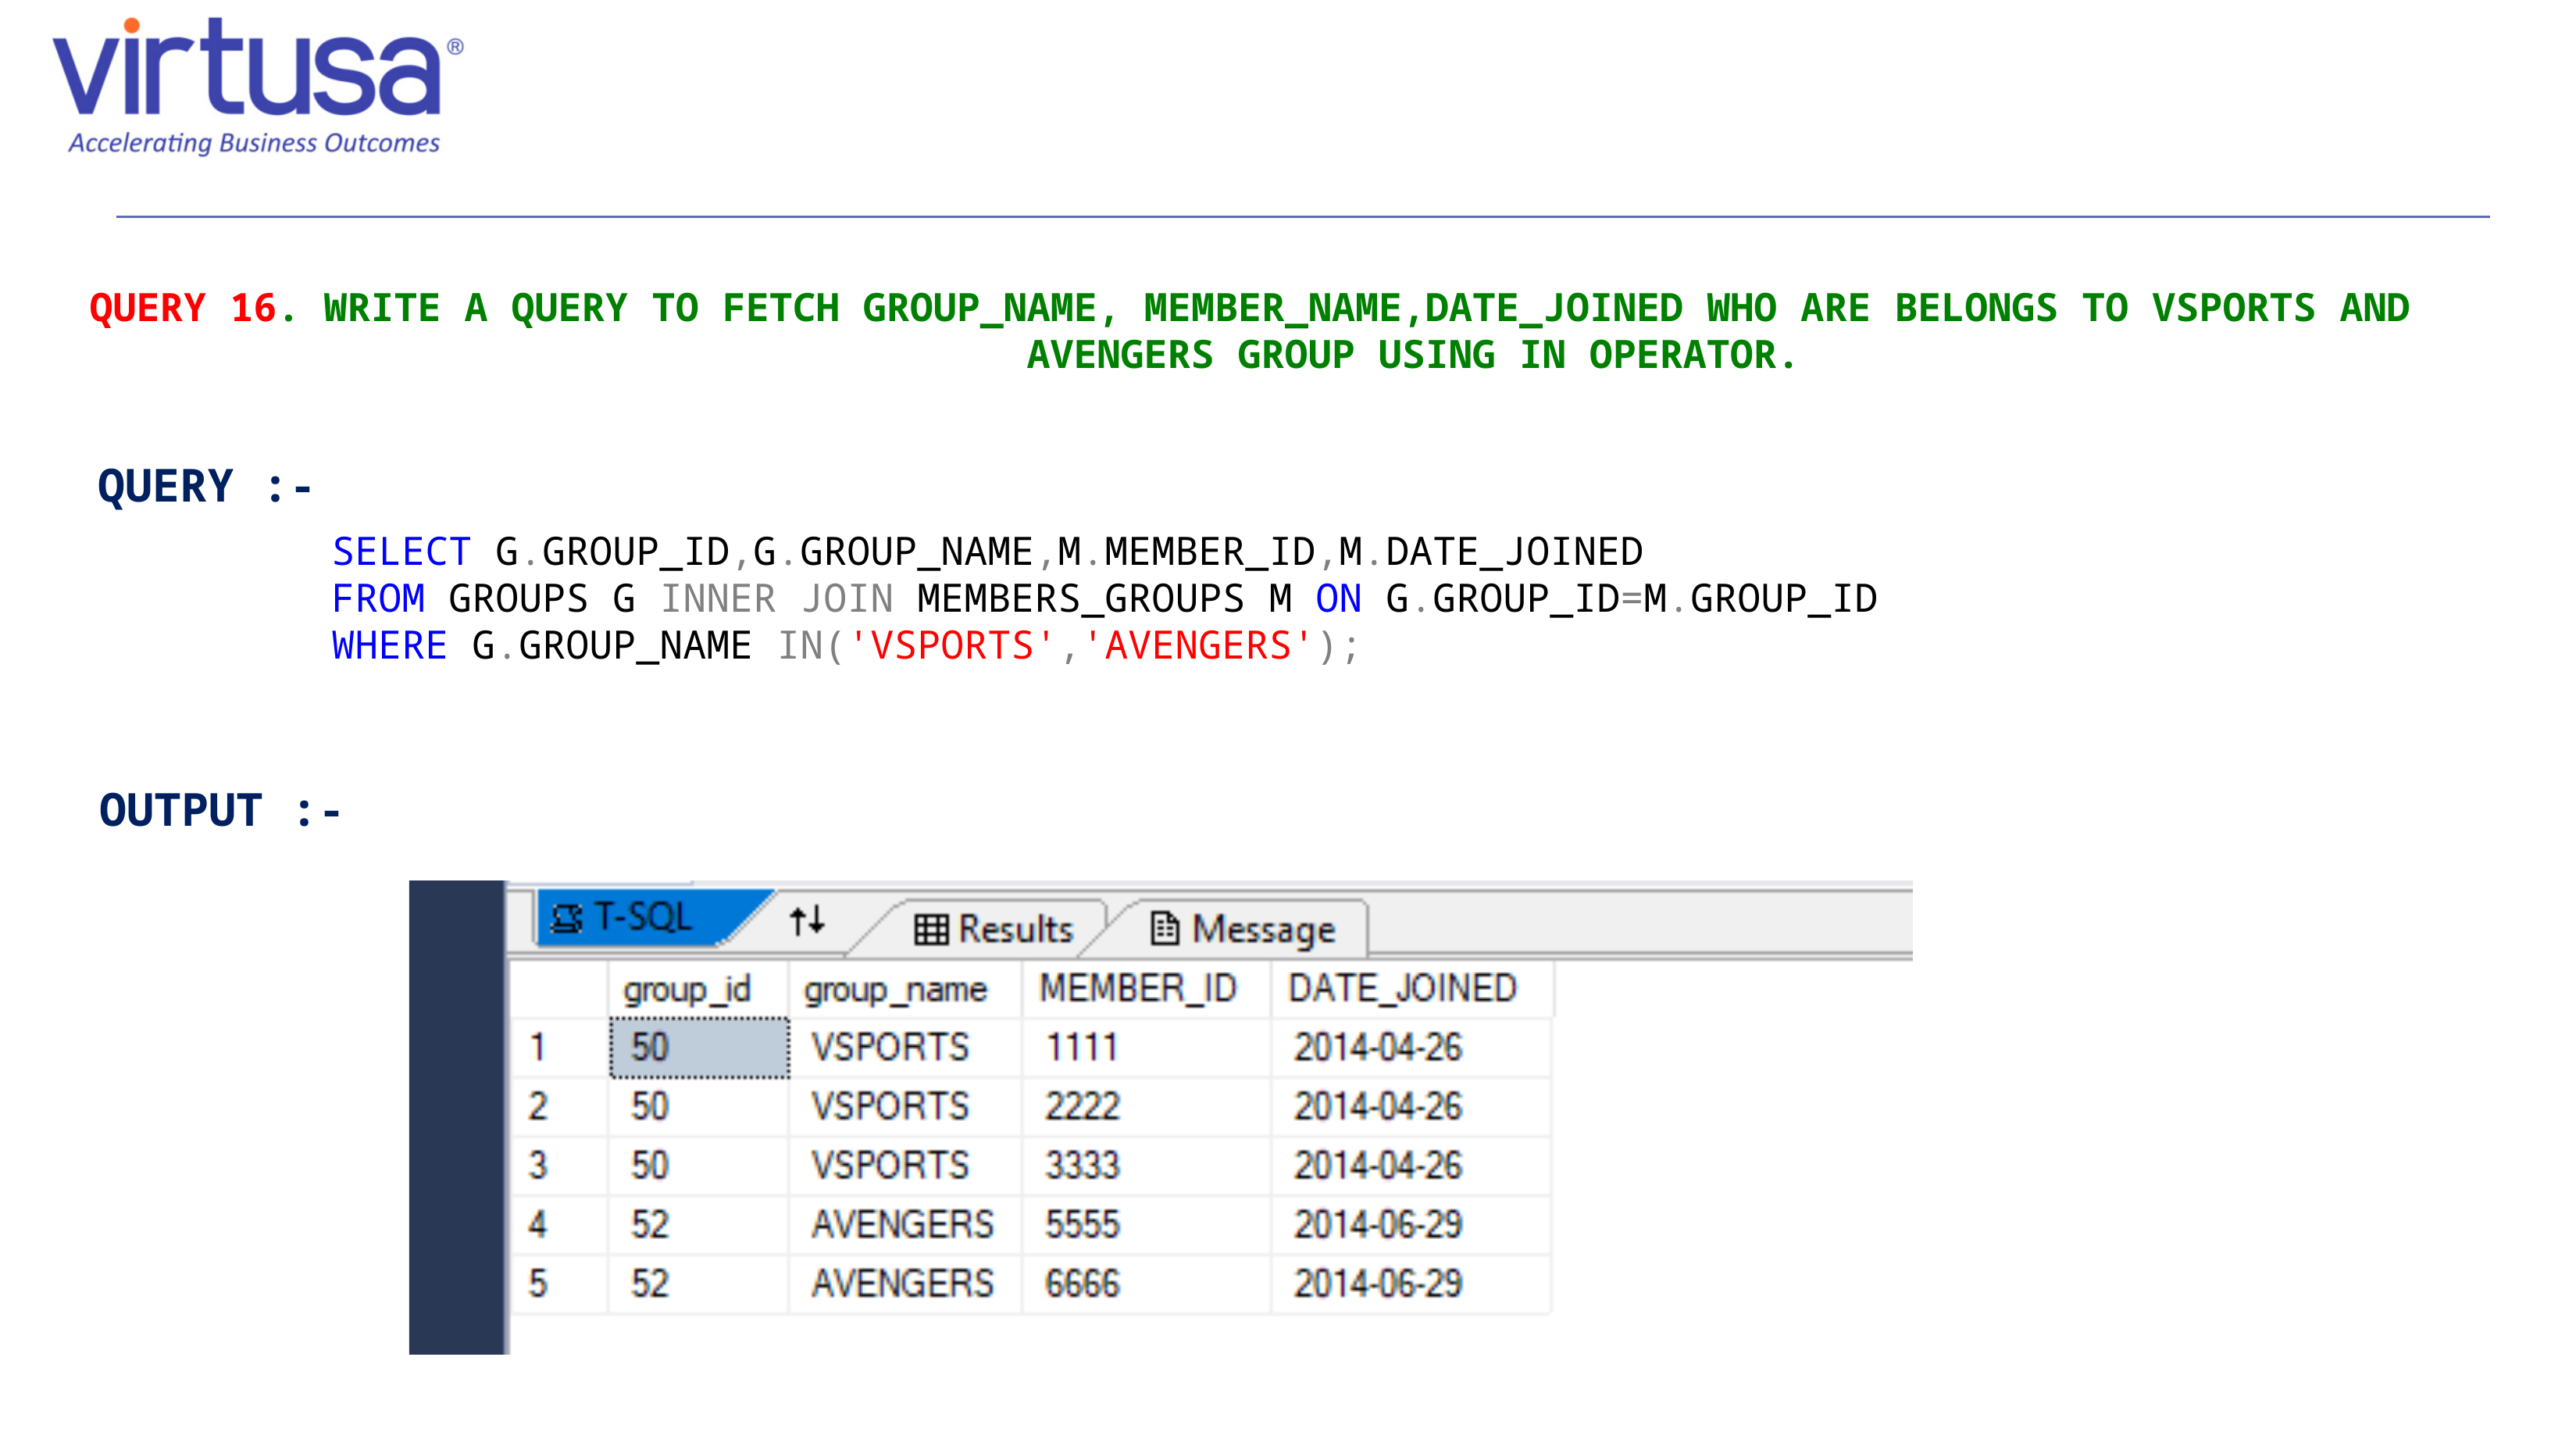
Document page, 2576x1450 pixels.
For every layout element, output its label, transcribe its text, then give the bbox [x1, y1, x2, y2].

text_box QUERY 16. WRITE A QUERY TO FETCH GROUP_NAME, MEMBER_NAME,DATE_JOINED WHO ARE BELONGS TO VSPORTS AND AVENGERS GROUP USING IN OPERATOR. [77, 276, 2529, 382]
picture [28, 0, 478, 197]
text_box QUERY :- [86, 450, 328, 517]
text_box OUTPUT :- [88, 774, 358, 841]
picture [409, 880, 1914, 1355]
text_box SELECT G.GROUP_ID,G.GROUP_NAME,M.MEMBER_ID,M.DATE_JOINED FROM GROUPS G INNER JOIN MEMBERS_GROUPS M ON G.GROUP_ID=M.GROUP_ID WHERE G.GROUP_NAME IN('VSPORTS','AVENGERS'); [319, 520, 2078, 673]
